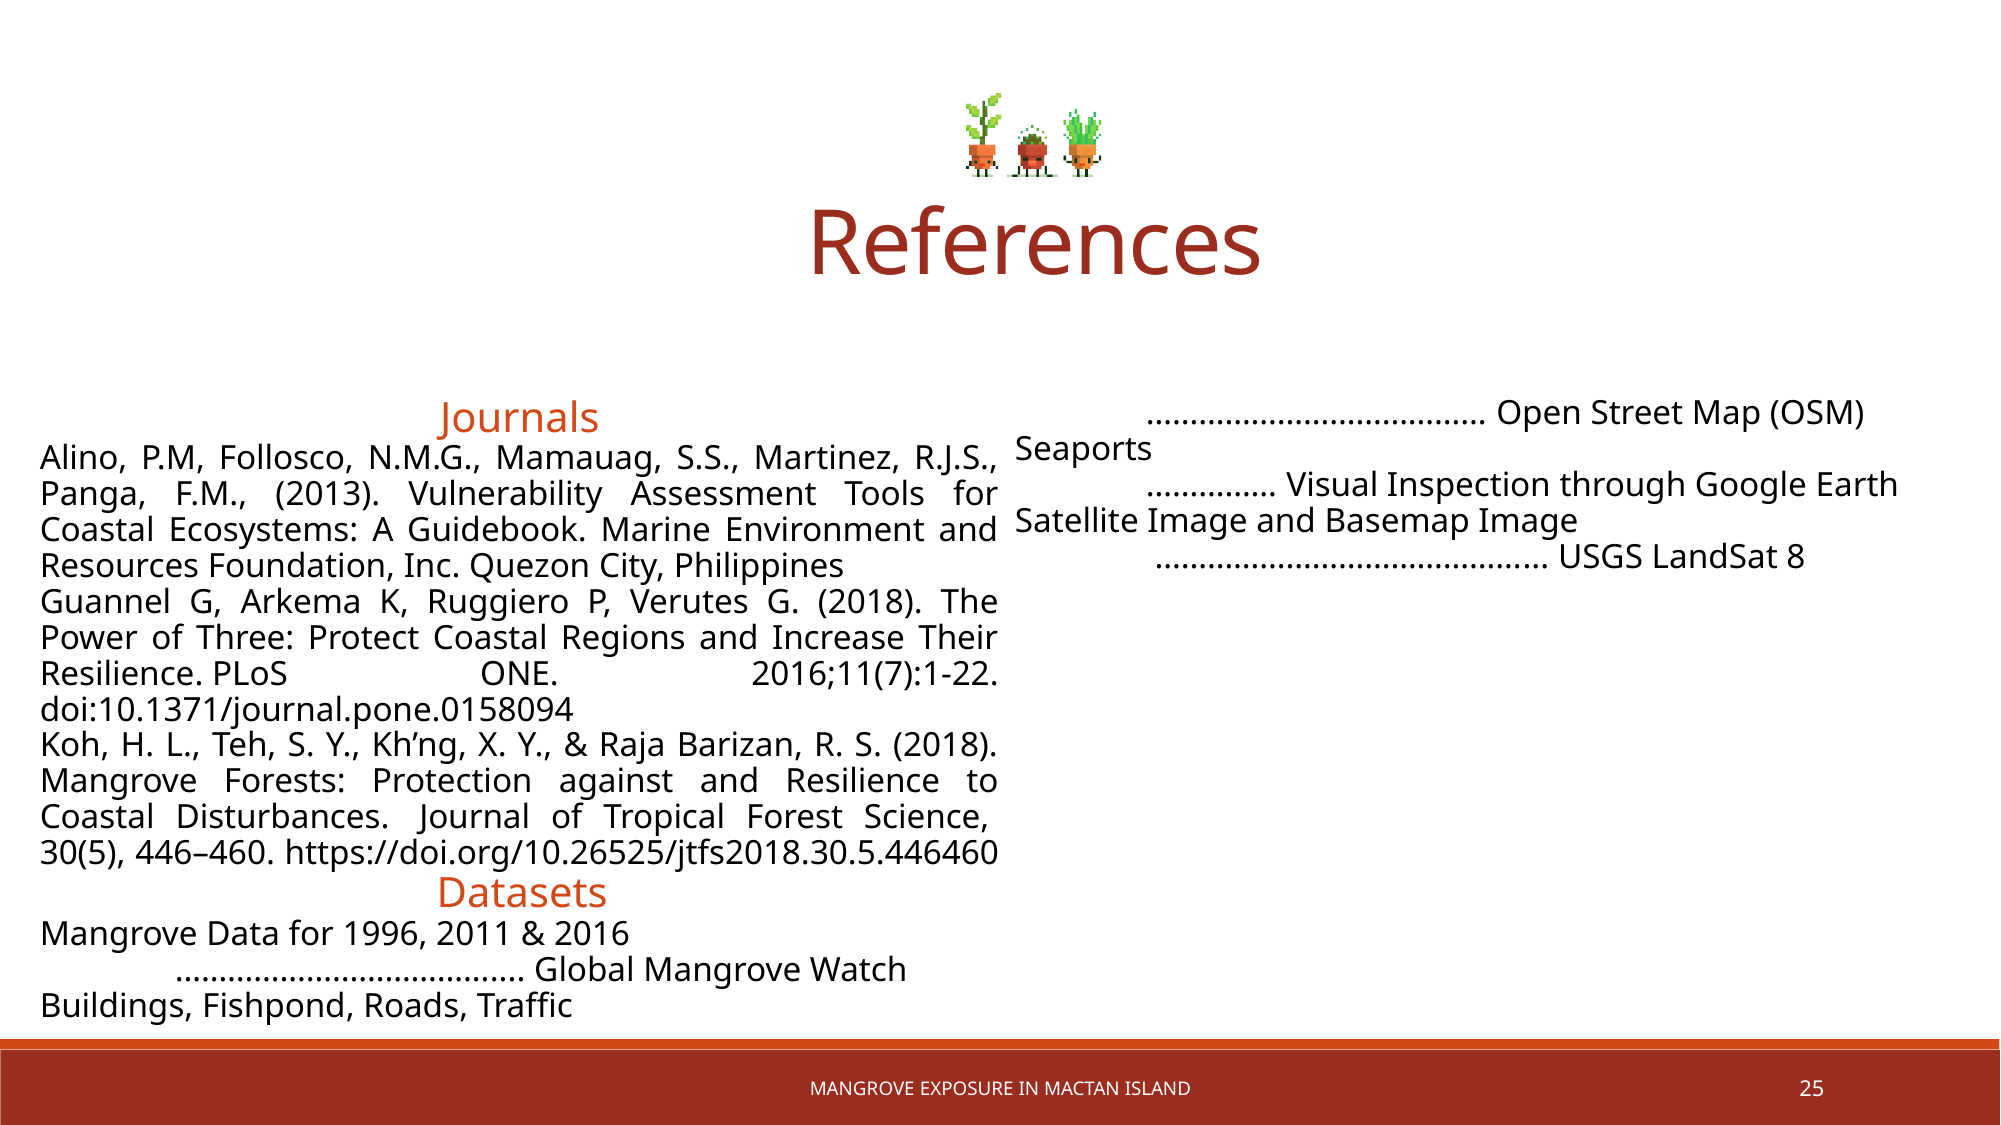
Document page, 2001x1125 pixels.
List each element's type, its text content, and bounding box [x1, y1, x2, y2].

footer Mangrove Exposure in Mactan Island [604, 1059, 1396, 1120]
list Journals Alino, P.M, Follosco, N.M.G., Mamauag, S.S., Martinez, R.J.S., Panga, F.M., (2013). Vulnerability Assessment Tools for Coastal Ecosystems: A Guidebook. Marine Environment and Resources Foundation, Inc. Quezon City, Philippines Guannel G, Arkema K, Ruggiero P, Verutes G. (2018). The Power of Three: Protect Coastal Regions and Increase Their Resilience. PLoS ONE. 2016;11(7):1-22. doi:10.1371/journal.pone.0158094 Koh, H. L., Teh, S. Y., Kh’ng, X. Y., & Raja Barizan, R. S. (2018). Mangrove Forests: Protection against and Resilience to Coastal Disturbances. Journal of Tropical Forest Science, 30(5), 446–460. https://doi.org/10.26525/jtfs2018.30.5.446460 Datasets Mangrove Data for 1996, 2011 & 2016 ……………………………….... Global Mangrove Watch Buildings, Fishpond, Roads, Traffic ………………………………… Open Street Map (OSM) Seaports …………… Visual Inspection through Google Earth Satellite Image and Basemap Image ……………………………………... USGS LandSat 8 [9, 366, 1991, 1030]
title References [791, 192, 1317, 301]
picture [935, 65, 1129, 193]
slide_number 25 [1624, 1059, 1840, 1120]
